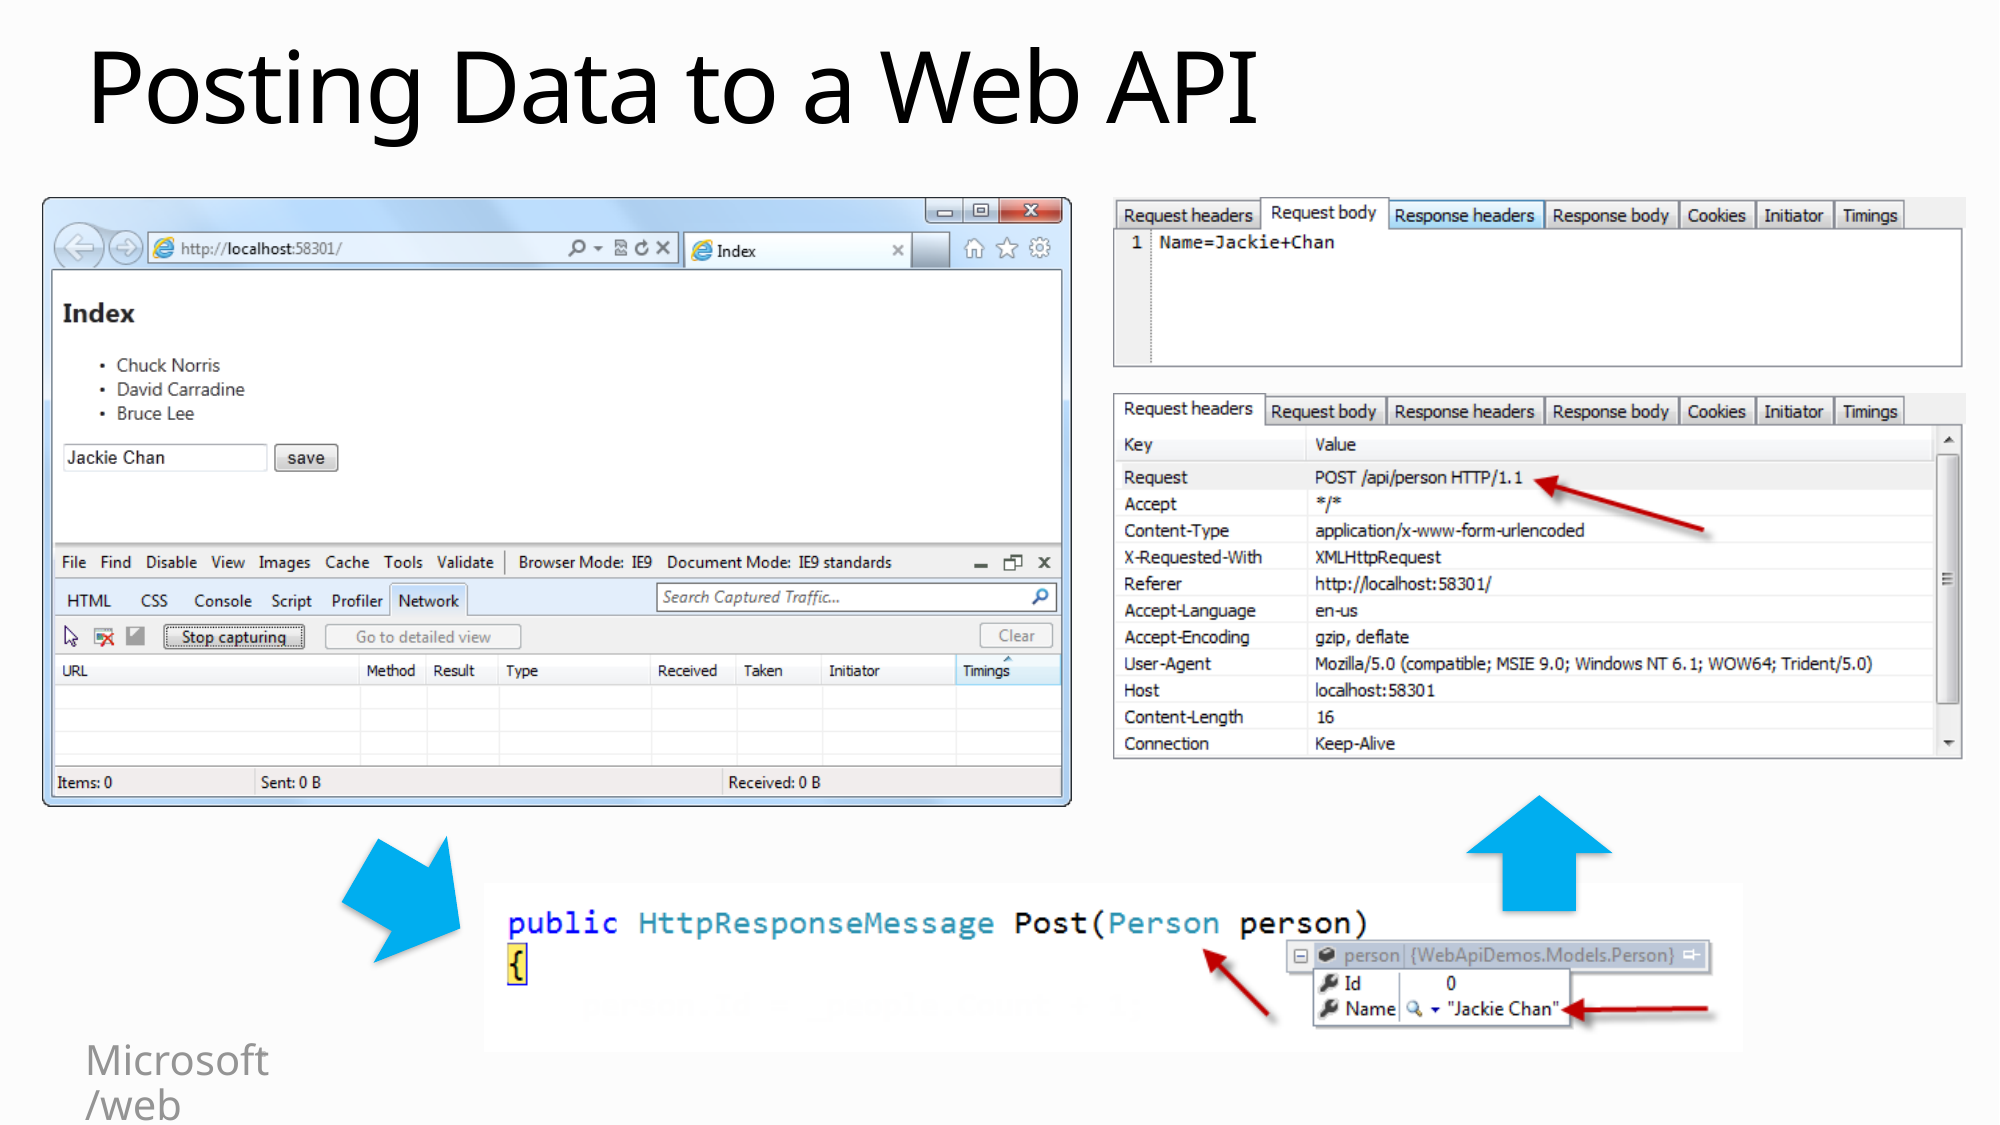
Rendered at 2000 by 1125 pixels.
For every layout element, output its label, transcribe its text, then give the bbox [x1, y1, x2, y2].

picture [1113, 393, 1966, 761]
text_box [1465, 794, 1614, 882]
picture [484, 883, 1743, 1052]
picture [1113, 196, 1966, 370]
picture [42, 196, 1072, 808]
title Posting Data to a Web API [85, 37, 1914, 147]
text_box [340, 835, 462, 964]
